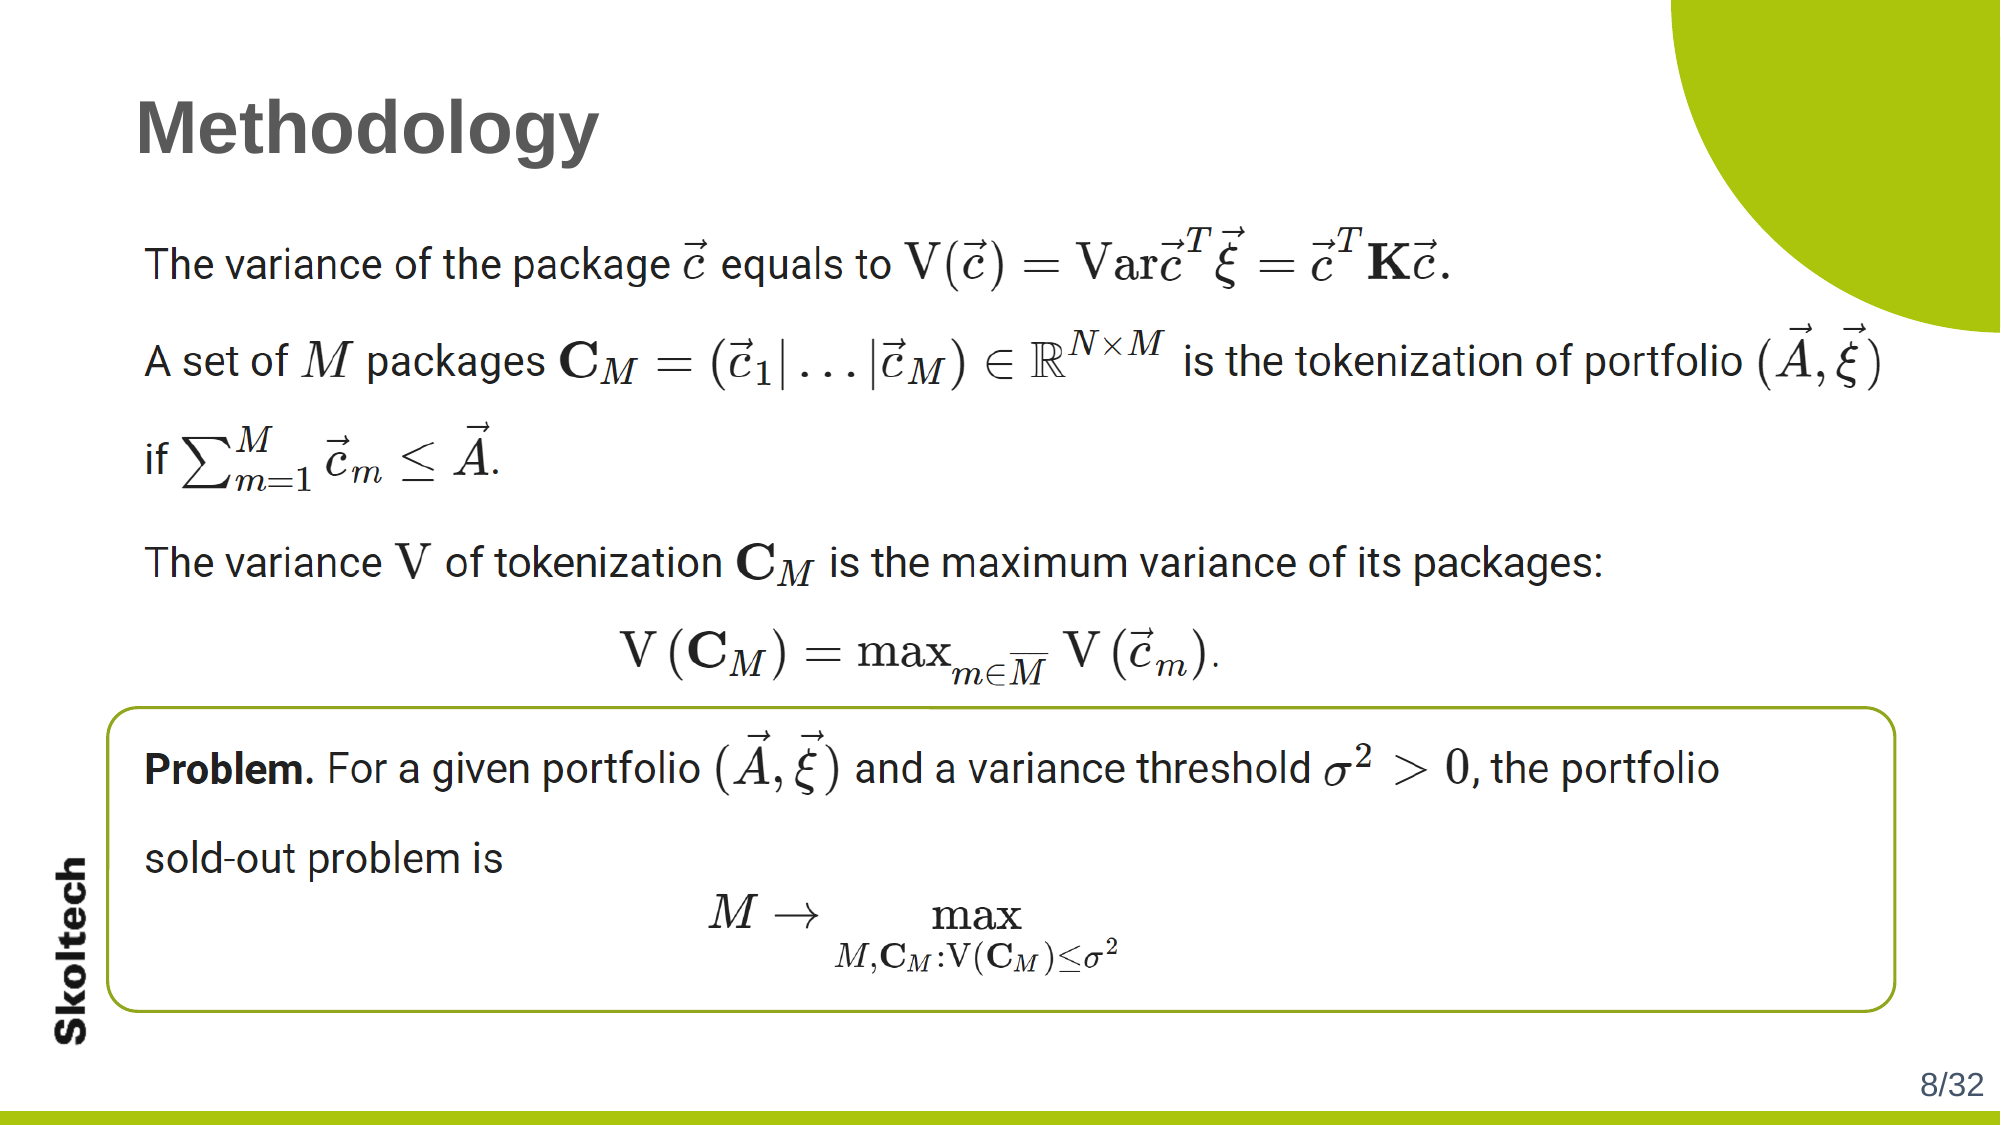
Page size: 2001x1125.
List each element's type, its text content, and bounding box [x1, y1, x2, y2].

title Methodology [0, 0, 1725, 218]
text_box 8/32 [1861, 1054, 2000, 1111]
picture [54, 853, 86, 1050]
text_box [107, 707, 1895, 1012]
picture [134, 716, 1838, 999]
picture [112, 526, 1900, 696]
text_box [1671, 0, 2000, 332]
picture [112, 219, 1900, 506]
